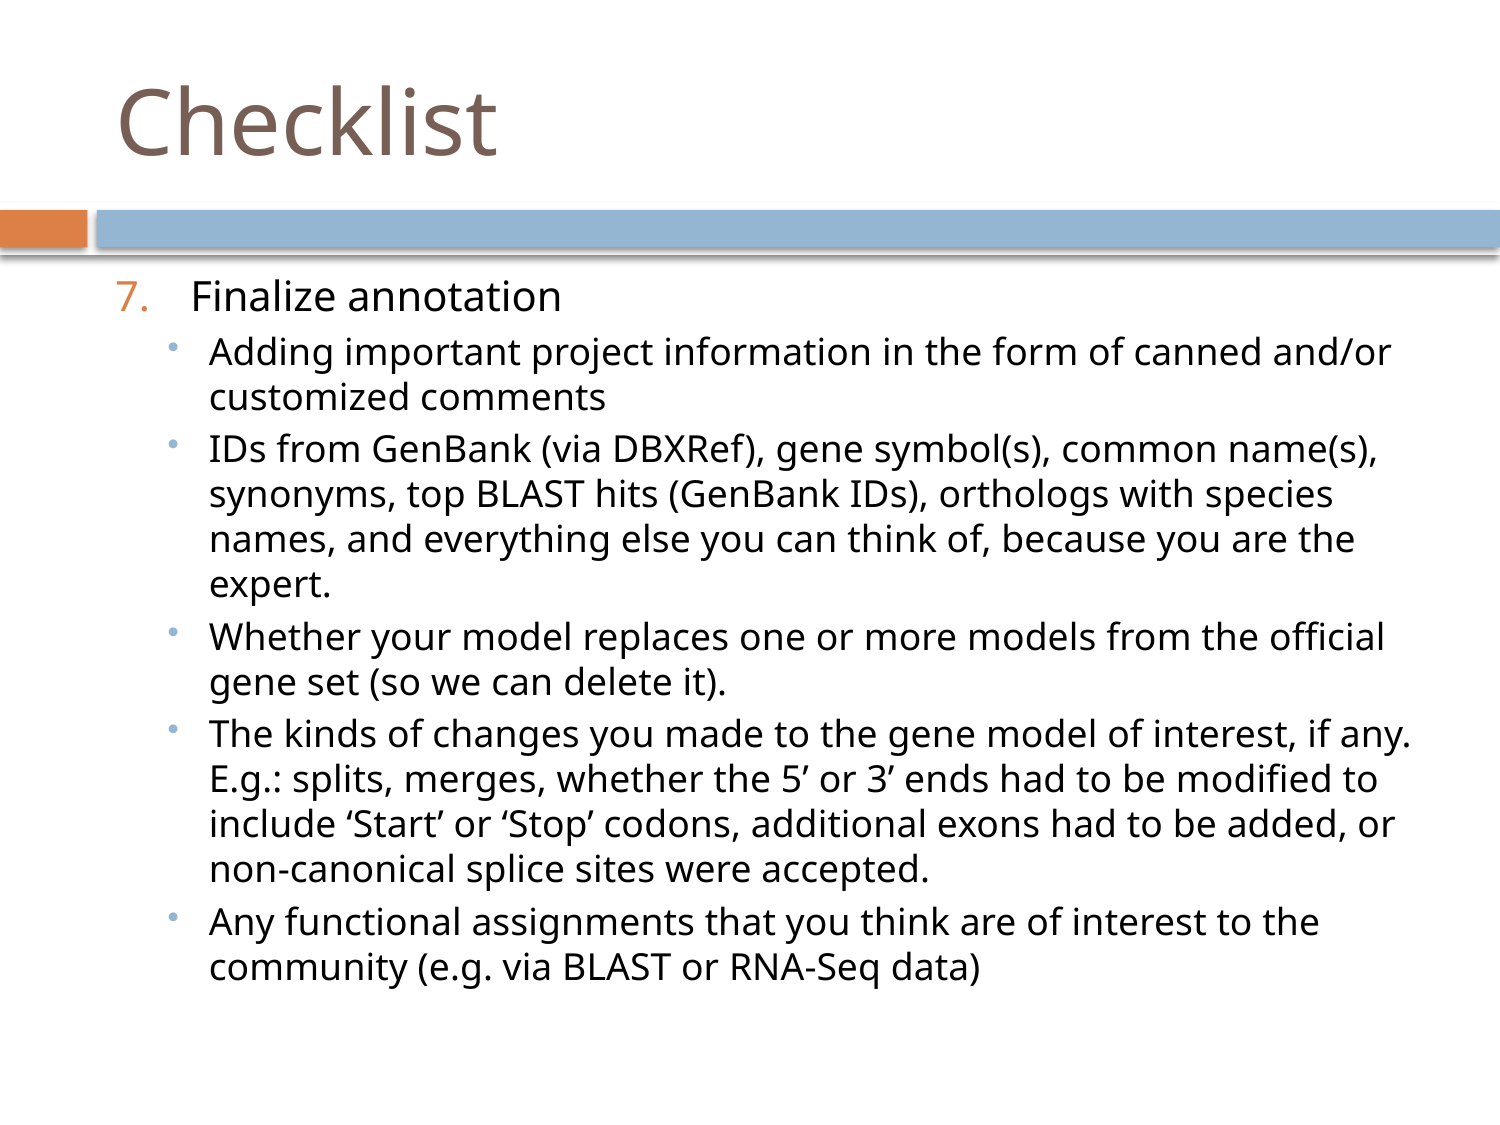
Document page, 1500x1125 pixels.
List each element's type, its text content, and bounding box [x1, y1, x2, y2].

list Finalize annotation Adding important project information in the form of canned and/or customized comments IDs from GenBank (via DBXRef), gene symbol(s), common name(s), synonyms, top BLAST hits (GenBank IDs), orthologs with species names, and everything else you can think of, because you are the expert. Whether your model replaces one or more models from the official gene set (so we can delete it). The kinds of changes you made to the gene model of interest, if any. E.g.: splits, merges, whether the 5’ or 3’ ends had to be modified to include ‘Start’ or ‘Stop’ codons, additional exons had to be added, or non-canonical splice sites were accepted. Any functional assignments that you think are of interest to the community (e.g. via BLAST or RNA-Seq data) [100, 262, 1438, 1000]
title Checklist [100, 37, 1438, 200]
